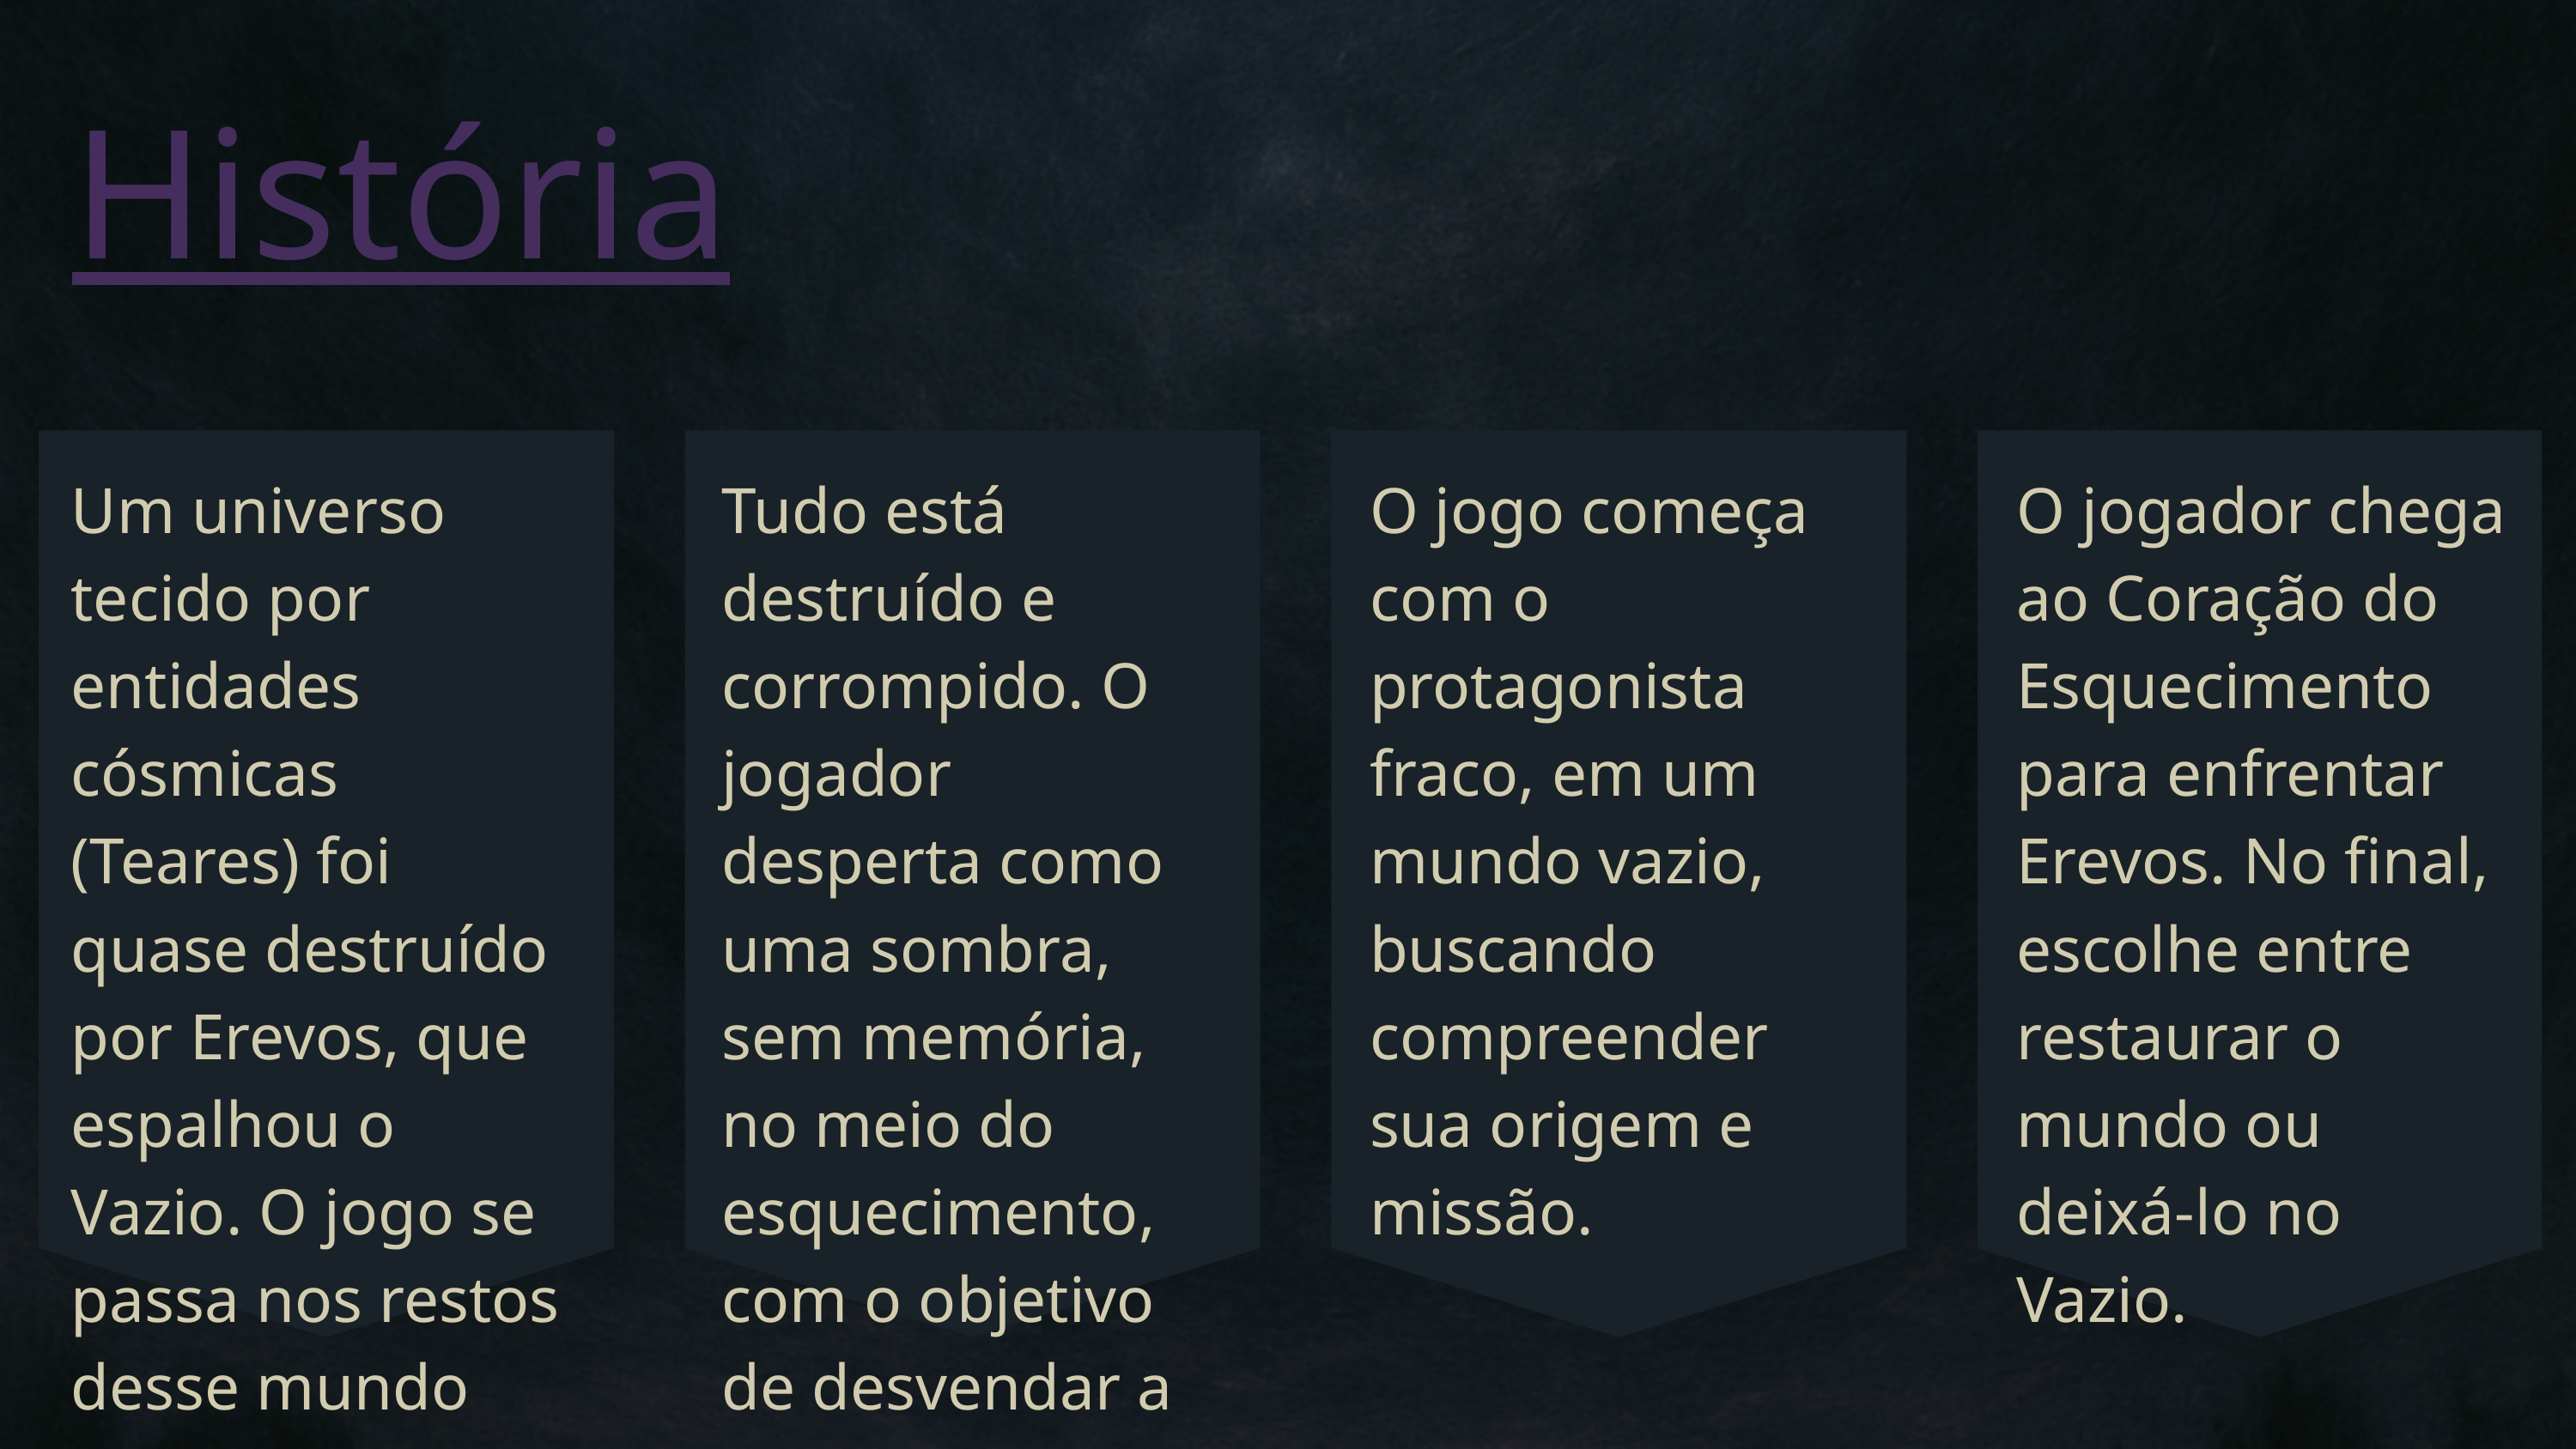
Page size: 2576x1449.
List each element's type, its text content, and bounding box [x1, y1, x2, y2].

text_box História [0, 44, 803, 295]
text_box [38, 430, 615, 1338]
text_box Tudo está destruído e corrompido. O jogador desperta como uma sombra, sem memória, no meio do esquecimento, com o objetivo de desvendar a verdadeira origem sua e deste mundo catastrófico. [721, 1345, 1228, 1449]
text_box Um universo tecido por entidades cósmicas (Teares) foi quase destruído por Erevos, que espalhou o Vazio. O jogo se passa nos restos desse mundo esquecido. [70, 1345, 582, 1449]
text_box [1977, 430, 2543, 1338]
text_box [0, 0, 2576, 1449]
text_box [684, 430, 1261, 1338]
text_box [1331, 430, 1907, 1338]
